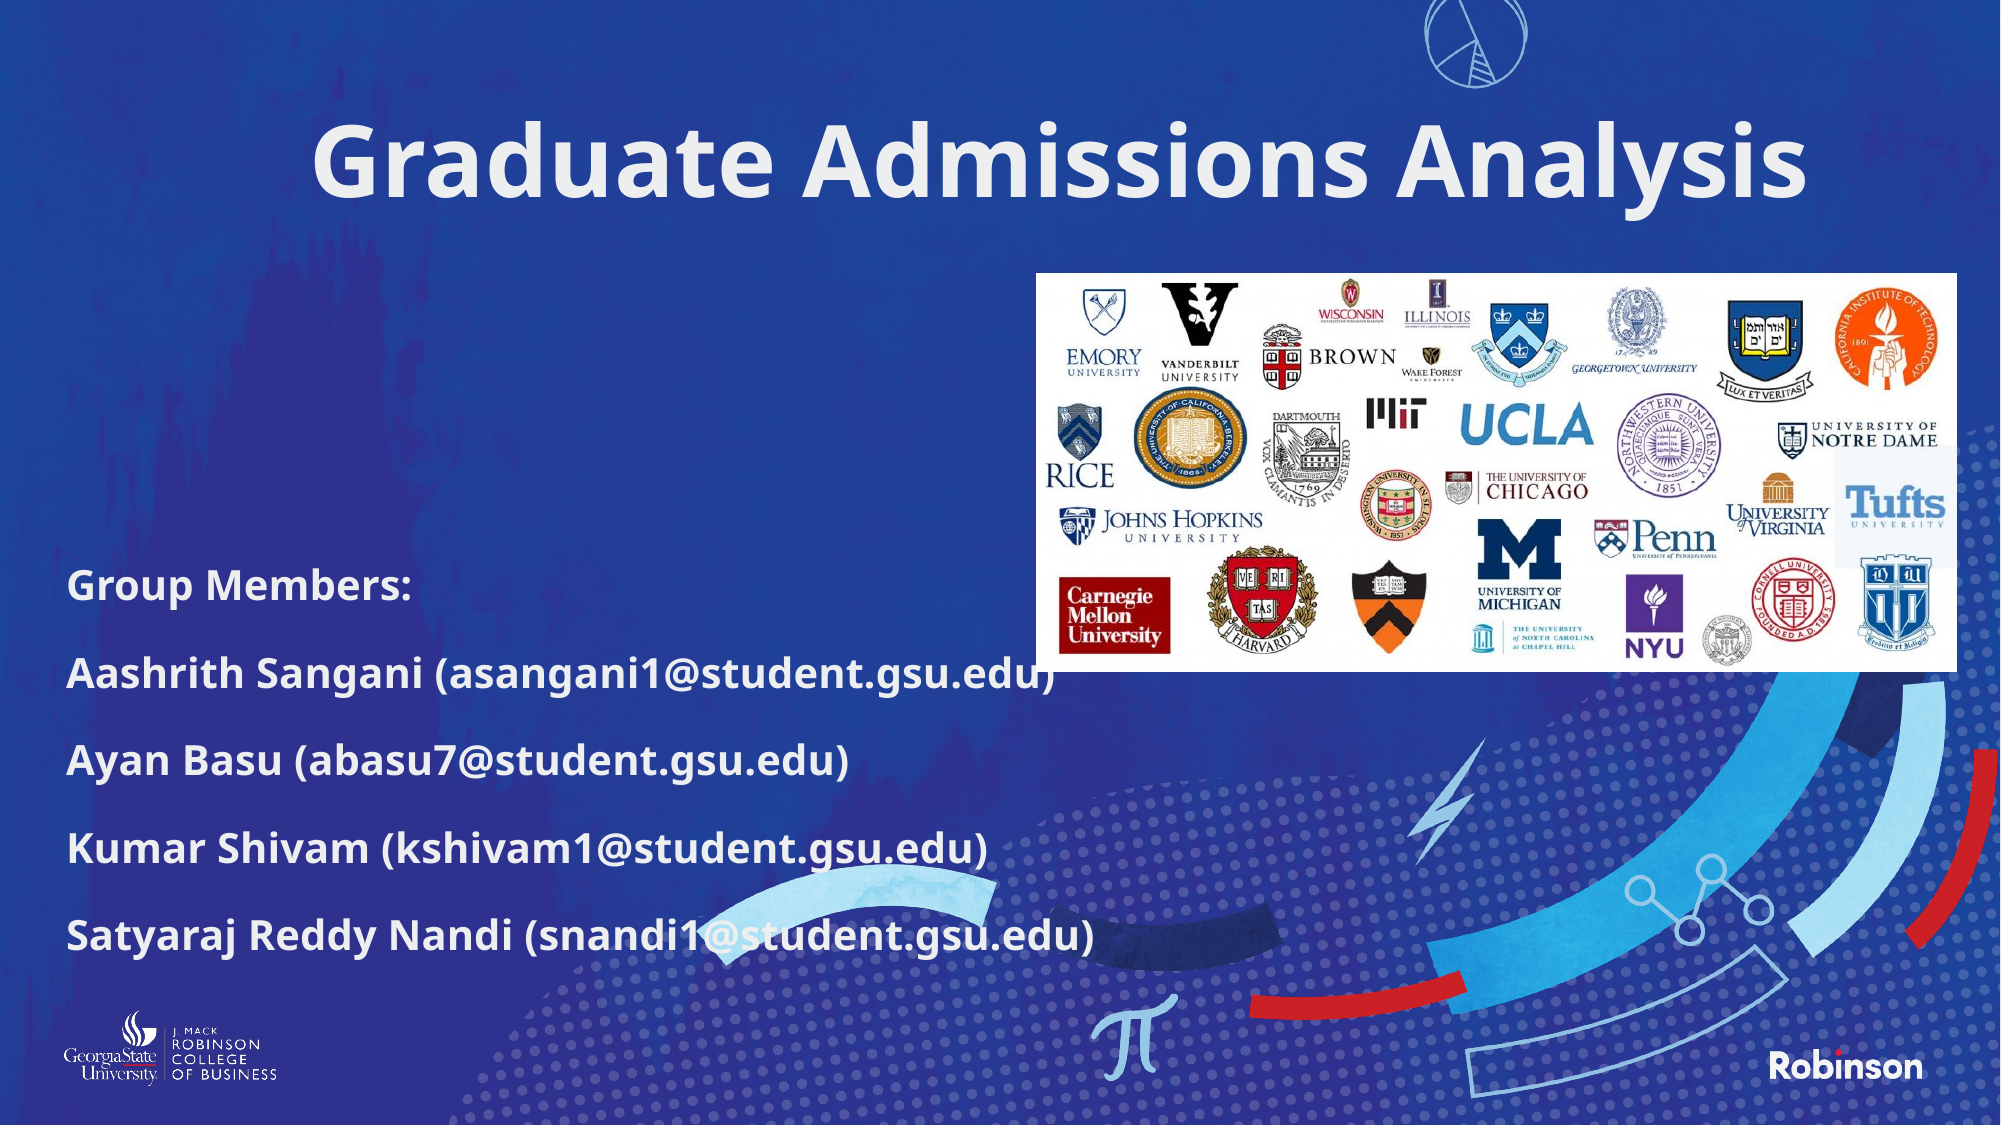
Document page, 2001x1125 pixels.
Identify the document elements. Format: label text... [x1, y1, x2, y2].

subtitle Group Members: Aashrith Sangani (asangani1@student.gsu.edu) Ayan Basu (abasu7@student.gsu.edu) Kumar Shivam (kshivam1@student.gsu.edu) Satyaraj Reddy Nandi (snandi1@student.gsu.edu) [66, 558, 1029, 615]
title Graduate Admissions Analysis [81, 0, 2000, 217]
picture [0, 0, 2001, 1125]
